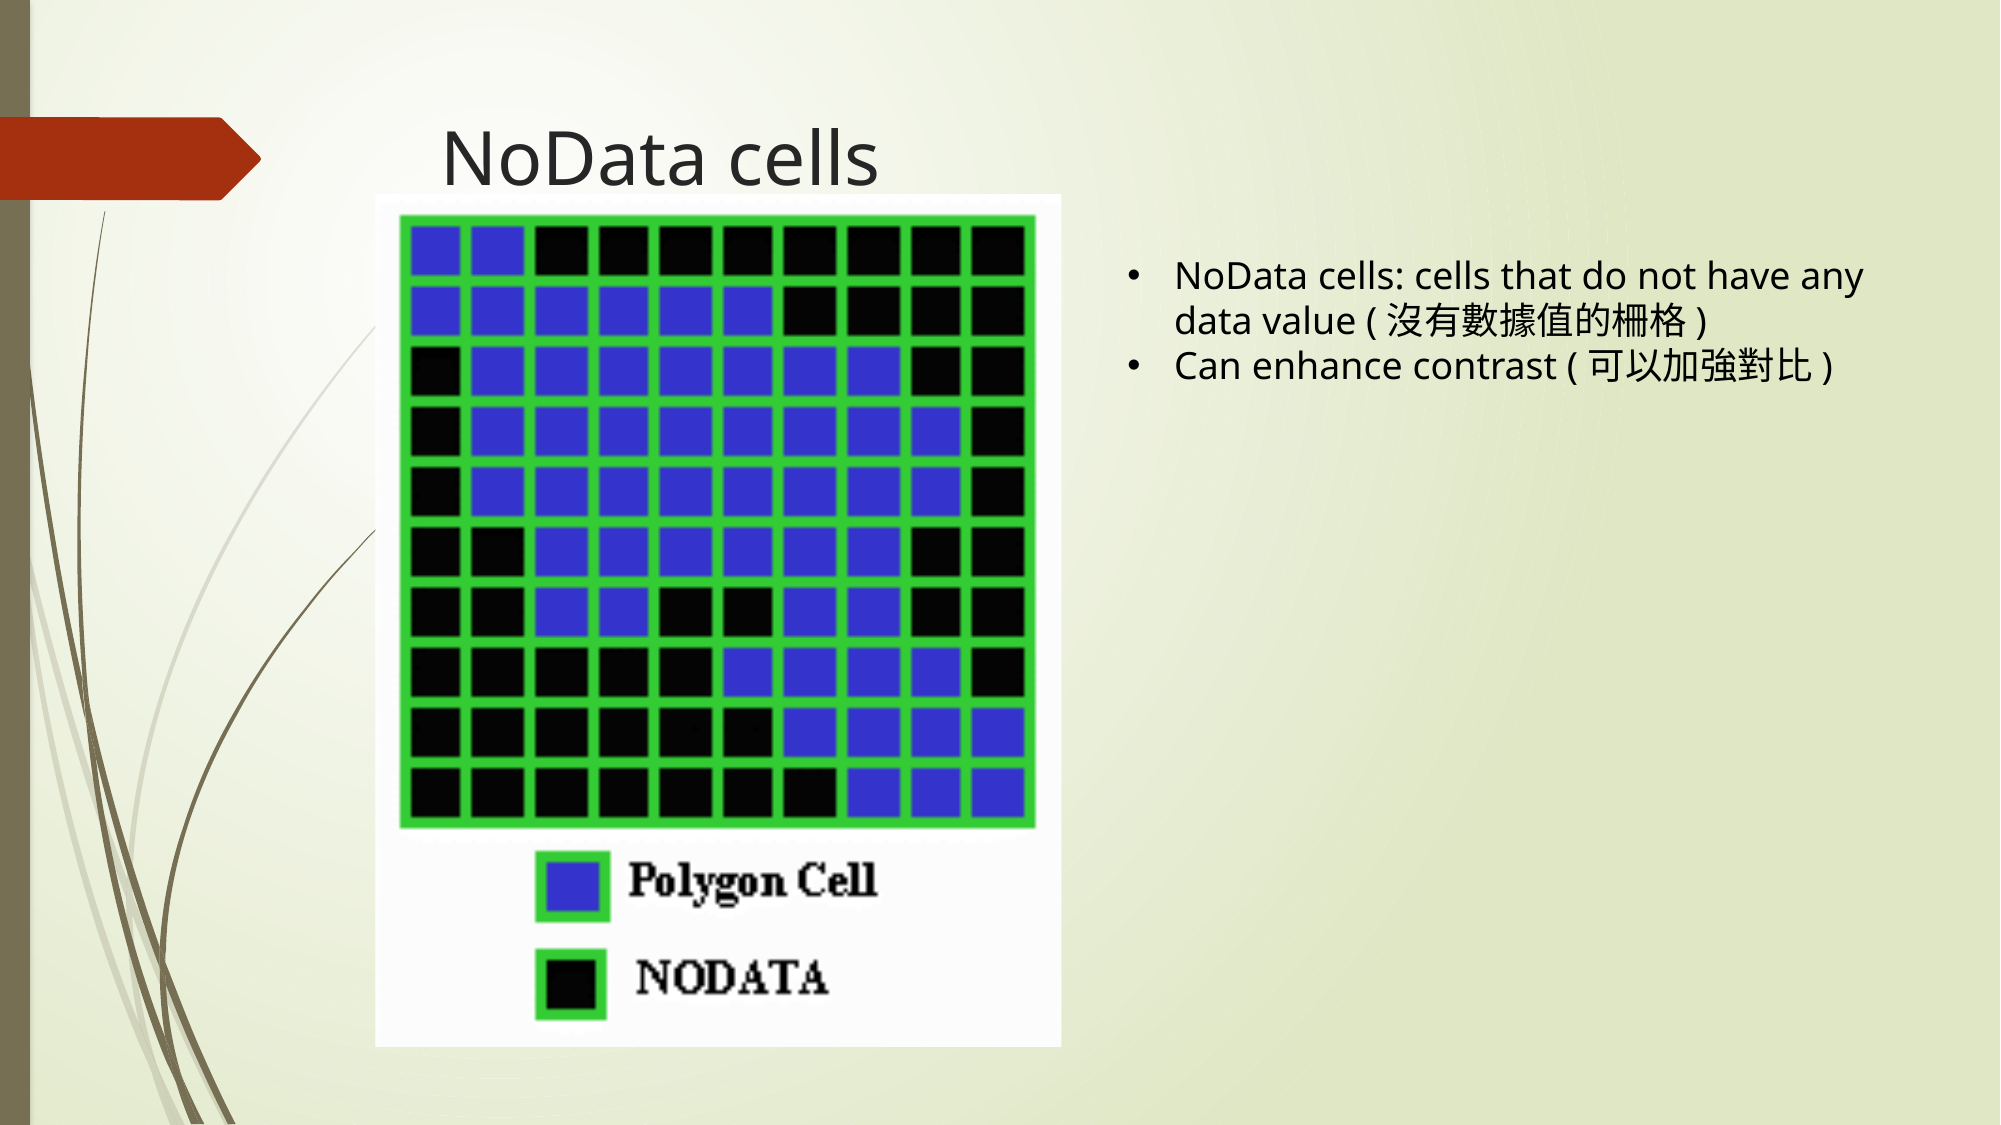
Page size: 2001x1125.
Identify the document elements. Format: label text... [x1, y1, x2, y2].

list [375, 194, 1063, 1048]
title NoData cells [425, 102, 1888, 313]
text_box NoData cells: cells that do not have any data value (沒有數據值的柵格) Can enhance contrast (可以加強對比) [1112, 244, 1919, 440]
